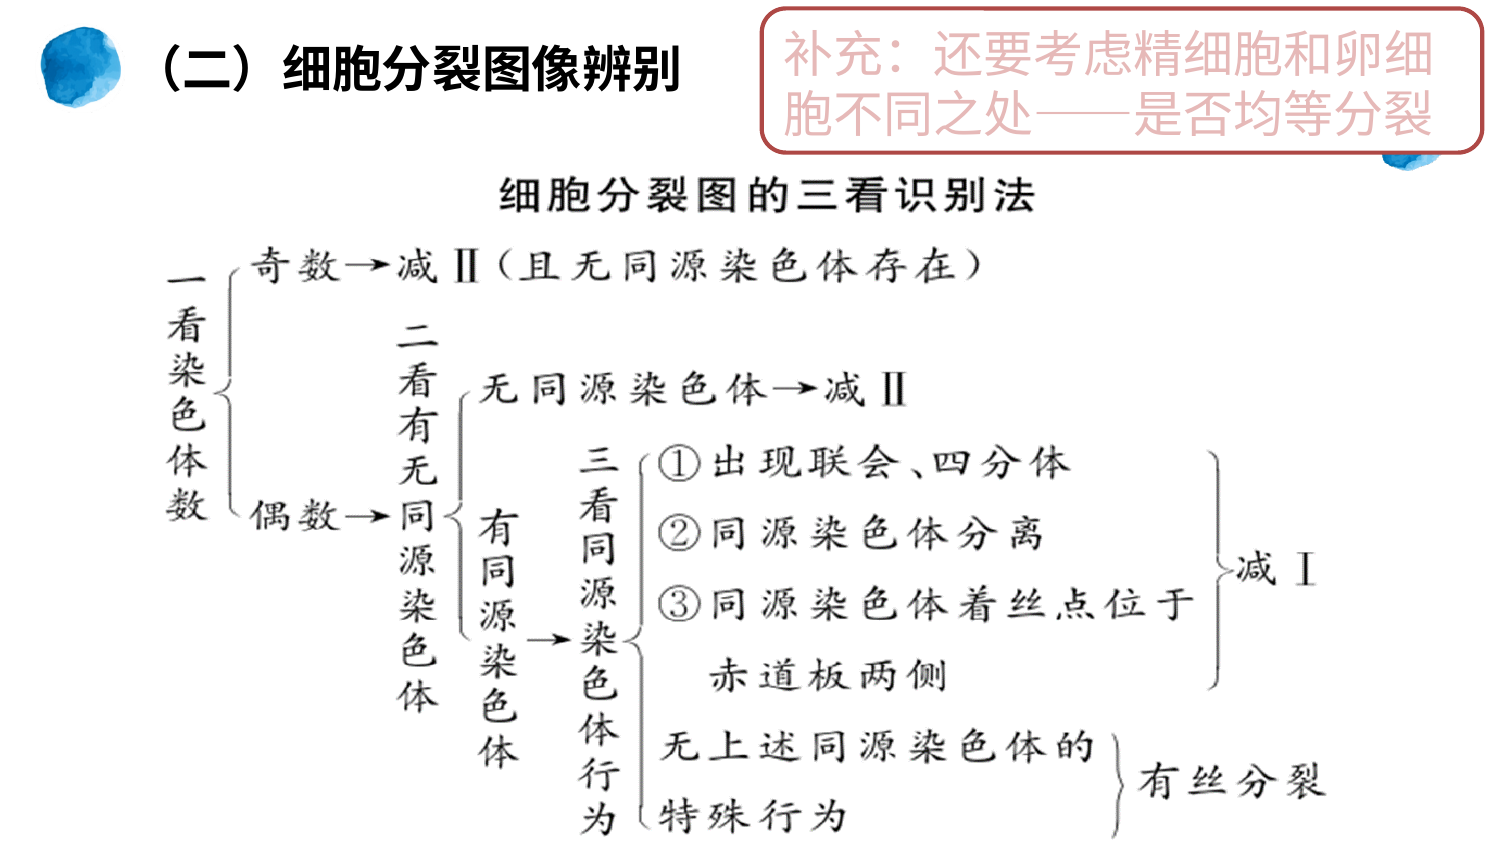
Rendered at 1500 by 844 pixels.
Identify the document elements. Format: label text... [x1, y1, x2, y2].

picture [1245, 27, 1320, 102]
picture [34, 23, 126, 113]
picture [1375, 97, 1450, 171]
text_box 补充：还要考虑精细胞和卵细胞不同之处——是否均等分裂 [759, 6, 1485, 155]
text_box （二）细胞分裂图像辨别 [130, 30, 697, 105]
picture [159, 170, 1341, 844]
